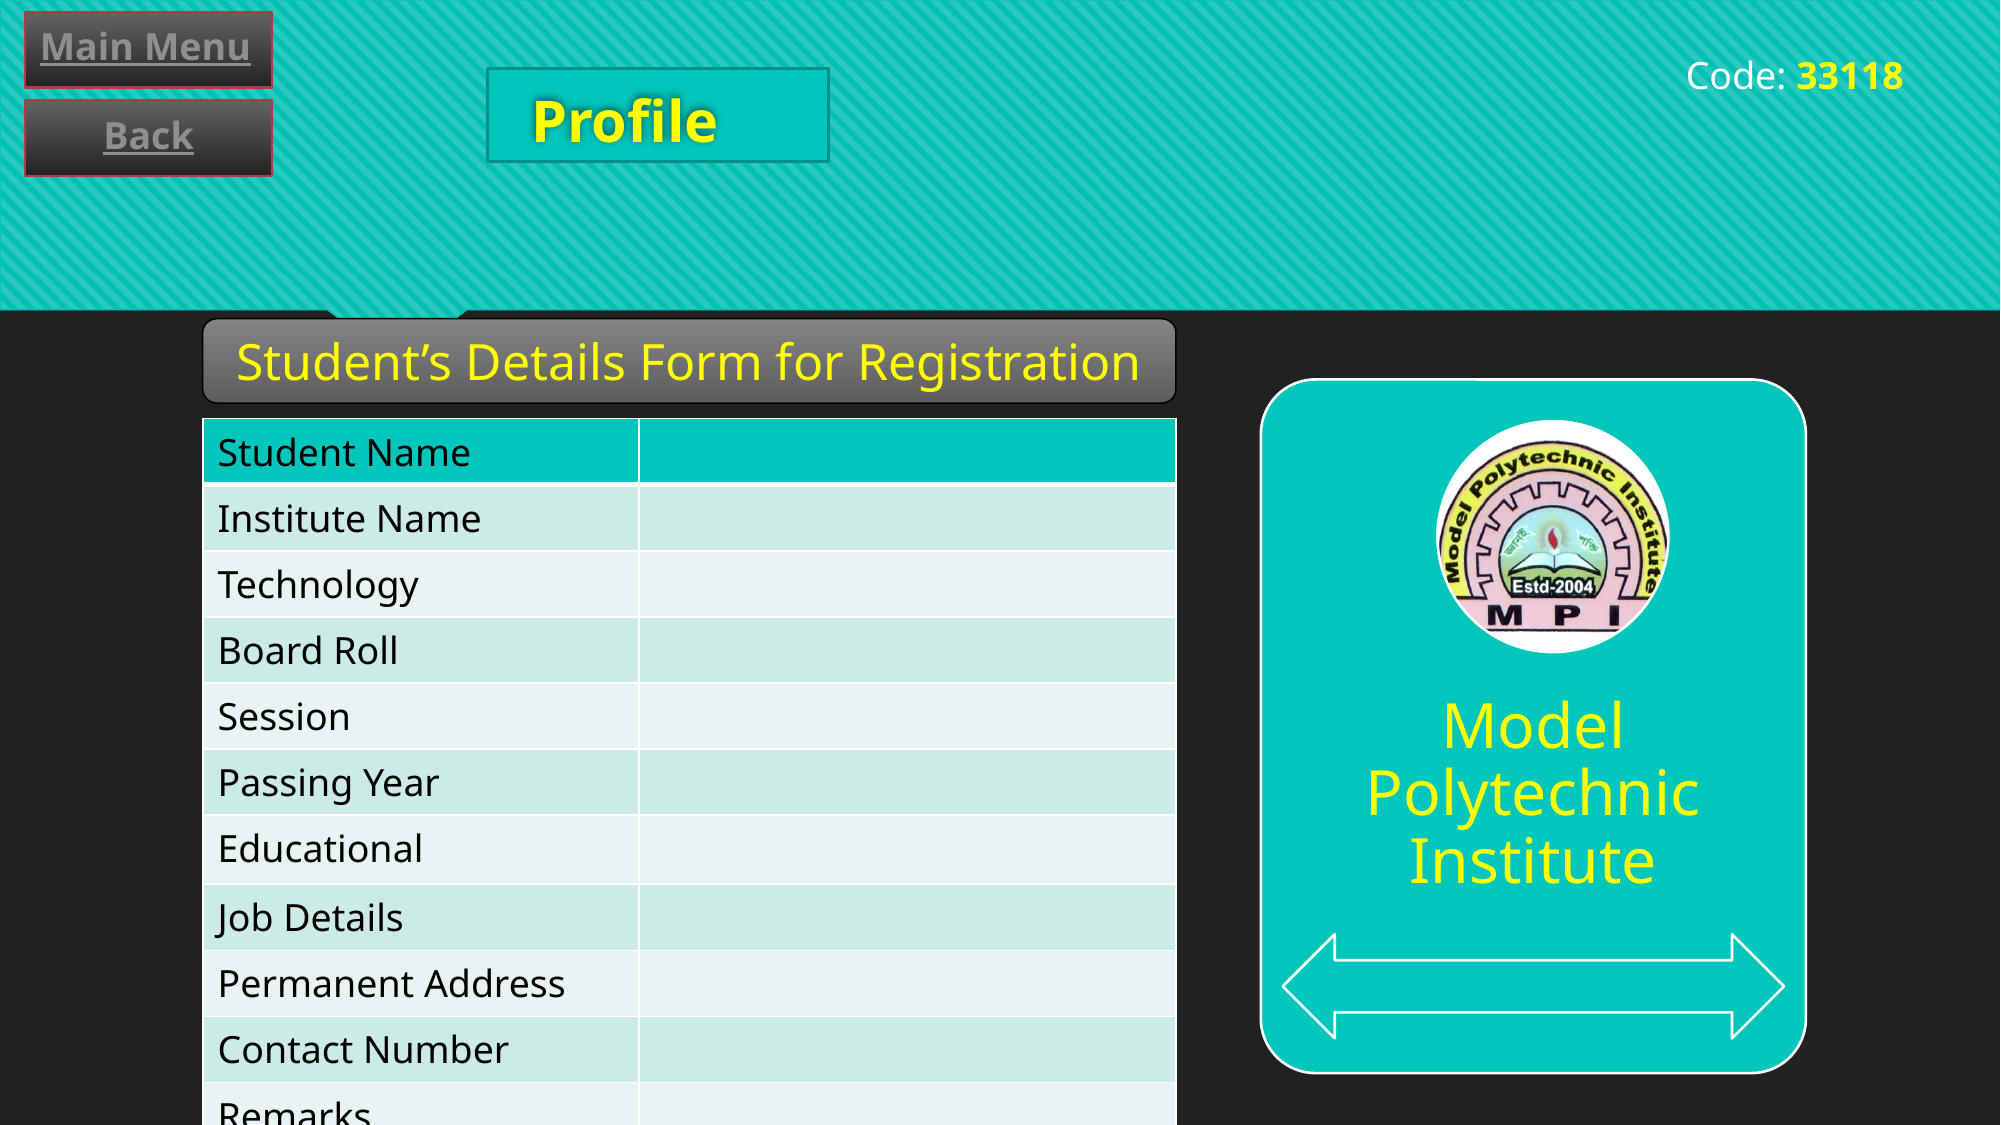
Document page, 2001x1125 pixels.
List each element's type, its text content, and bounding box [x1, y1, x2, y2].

table_cell [640, 816, 1175, 883]
table_cell [640, 951, 1175, 1016]
text_box [24, 11, 273, 89]
table_cell Contact Number [204, 1017, 638, 1082]
text_box Main Menu [25, 15, 273, 82]
text_box [24, 99, 273, 177]
text_box [486, 67, 830, 163]
title Profile [516, 77, 1494, 162]
table_cell [640, 750, 1175, 814]
table_cell [640, 487, 1175, 550]
table_cell [640, 1083, 1175, 1125]
table_cell Session [204, 684, 638, 748]
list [1260, 379, 1807, 1074]
text_box Student’s Details Form for Registration [201, 317, 1177, 404]
table_header [640, 419, 1175, 482]
table_cell Institute Name [204, 487, 638, 550]
table_cell Permanent Address [204, 951, 638, 1016]
table_cell [640, 618, 1175, 682]
table_cell Remarks [204, 1083, 638, 1125]
table_cell Job Details [204, 885, 638, 950]
text_box Back [25, 104, 272, 171]
table_cell Passing Year [204, 750, 638, 814]
table_header Student Name [204, 419, 638, 482]
table_cell Technology [204, 552, 638, 616]
table_cell Educational [204, 816, 638, 883]
table_cell Board Roll [204, 618, 638, 682]
table_cell [640, 1017, 1175, 1082]
table_cell [640, 552, 1175, 616]
table_cell [640, 684, 1175, 748]
table_cell [640, 885, 1175, 950]
text_box Code: 33118 [1671, 44, 1941, 105]
